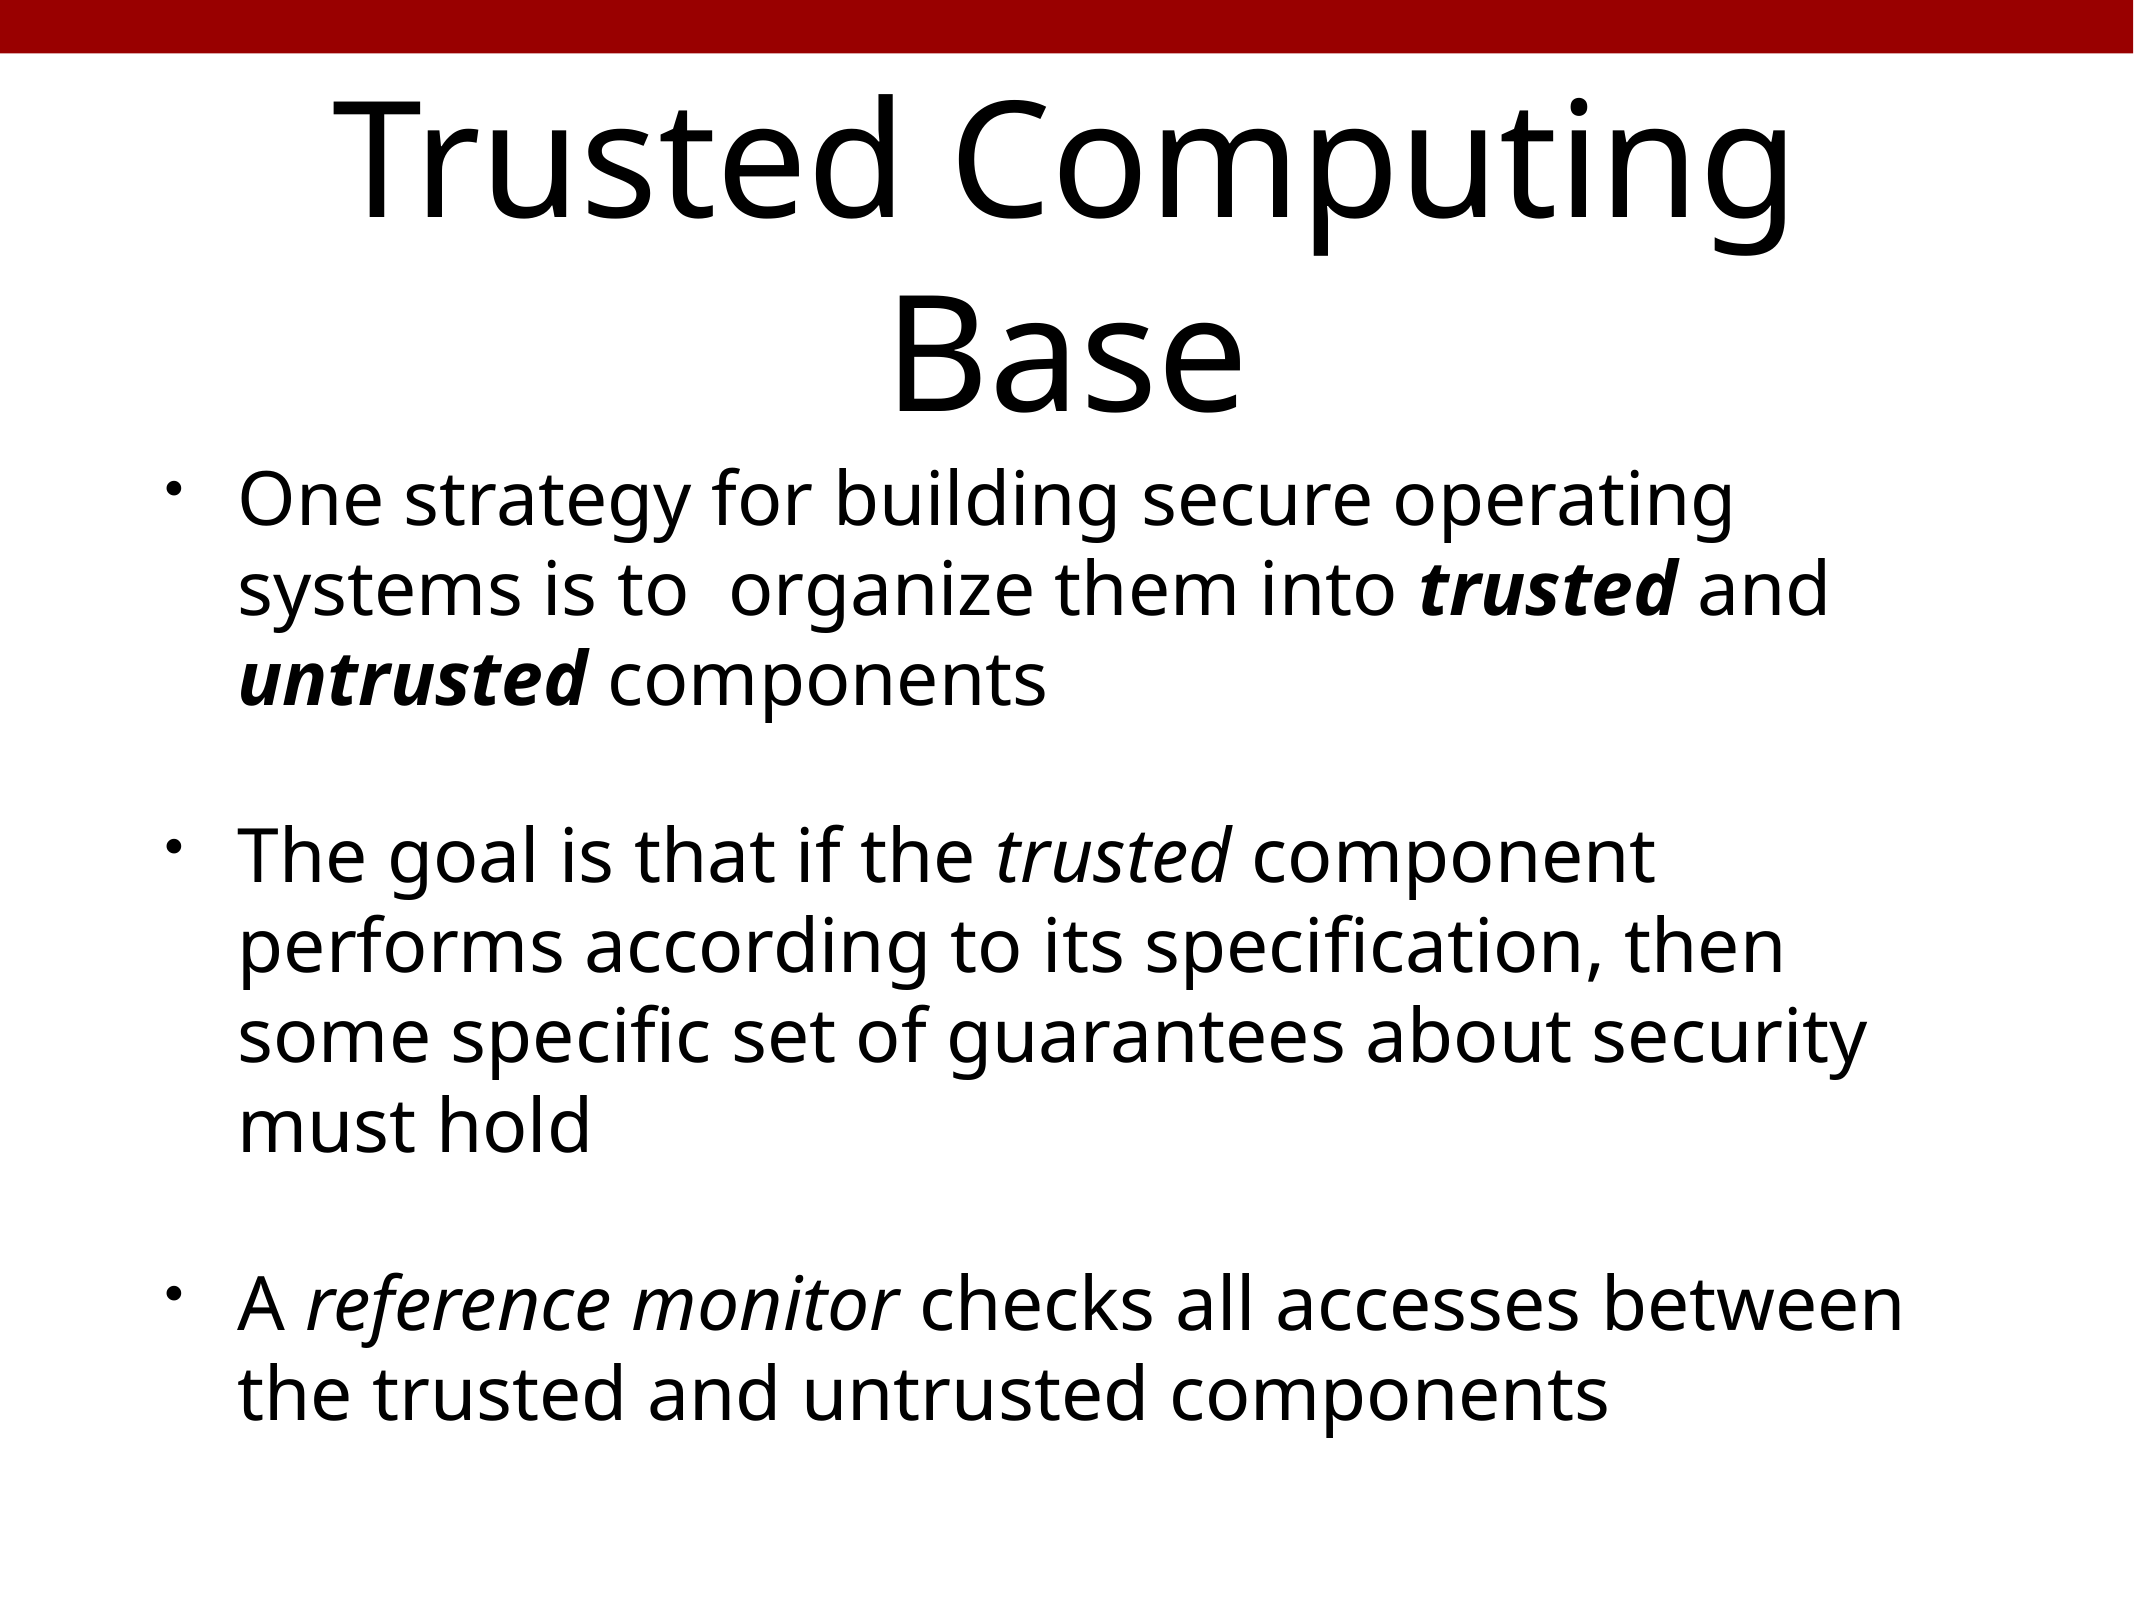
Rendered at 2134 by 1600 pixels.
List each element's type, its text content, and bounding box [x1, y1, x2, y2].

title Trusted Computing Base [155, 72, 1978, 426]
list One strategy for building secure operating systems is to organize them into trusted and untrusted components The goal is that if the trusted component performs according to its specification, then some specific set of guarantees about security must hold A reference monitor checks all accesses between the trusted and untrusted components [155, 426, 1978, 1459]
